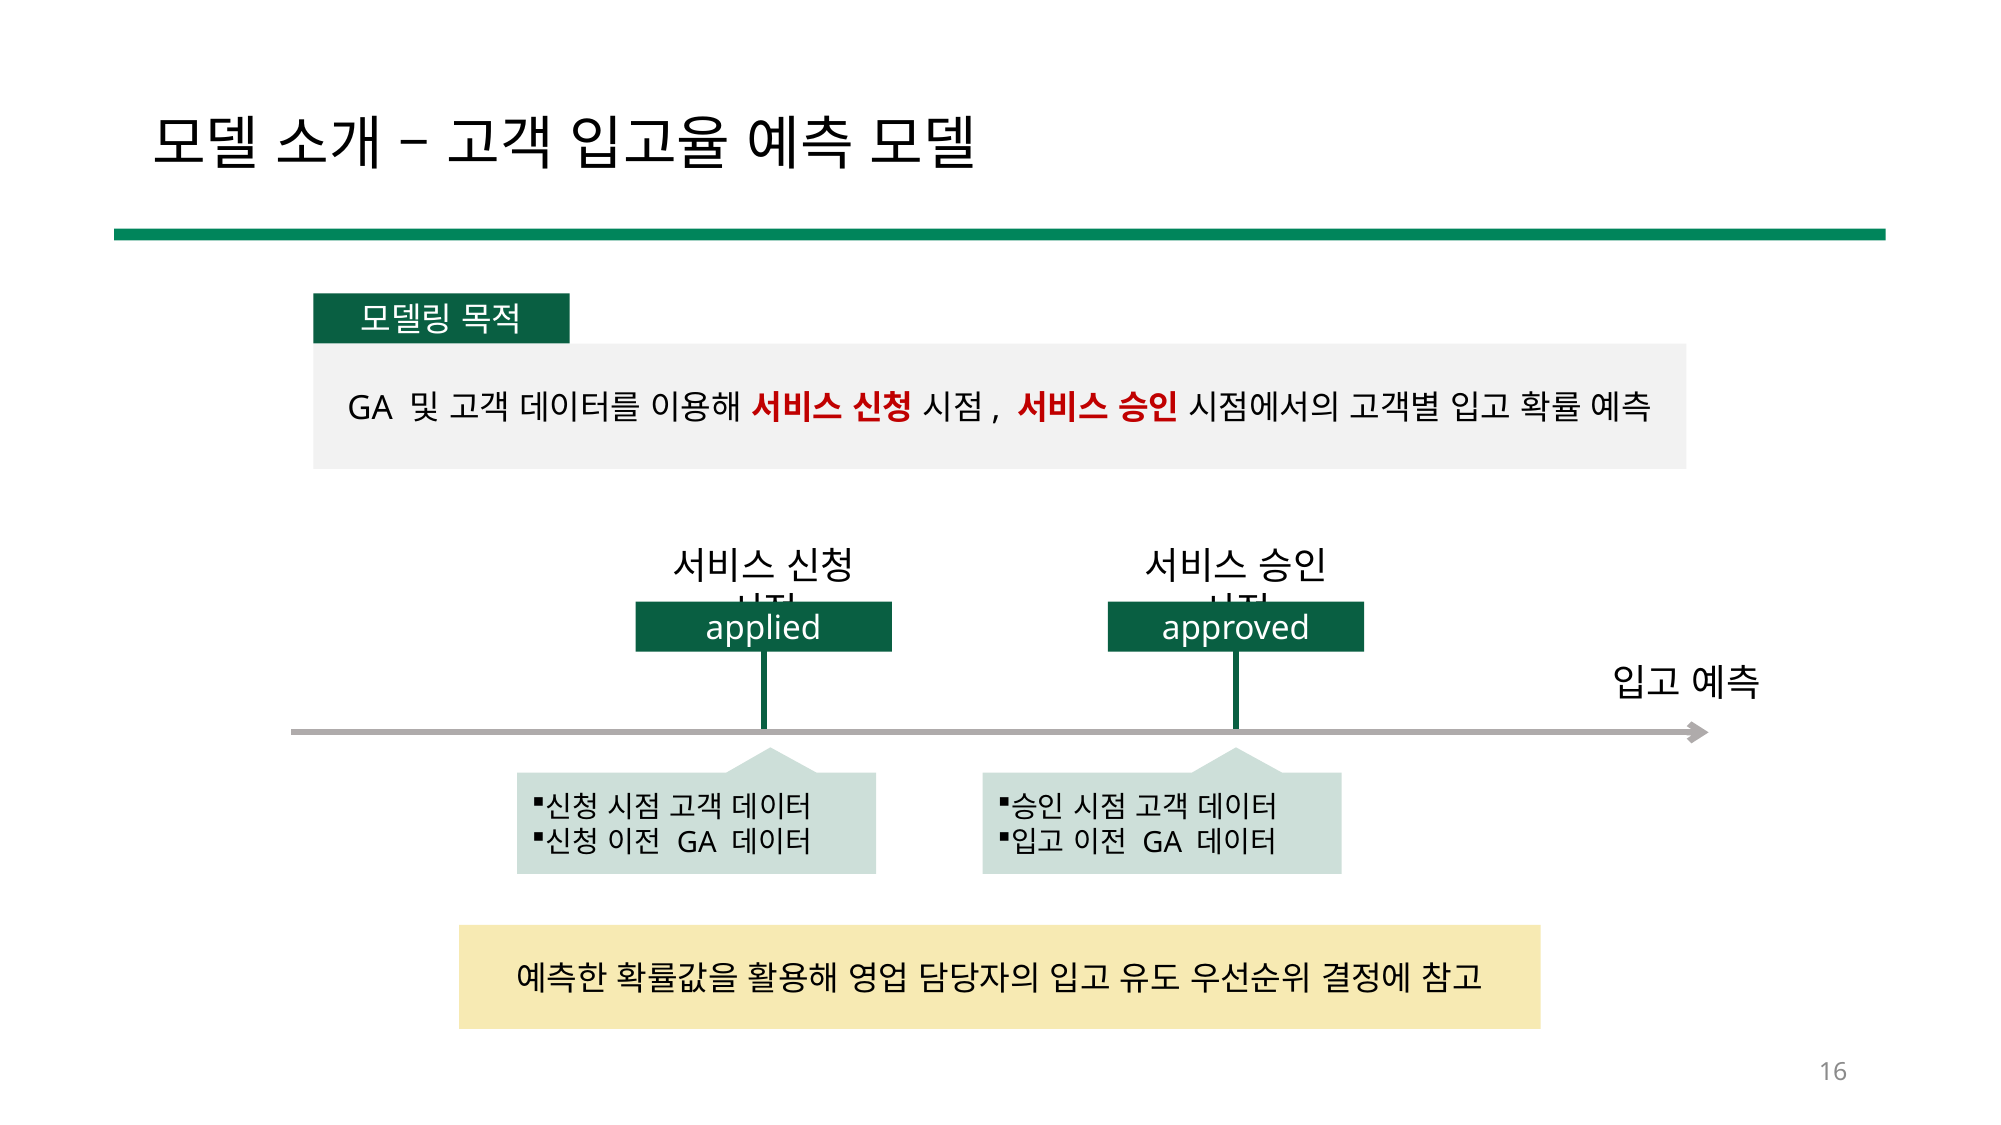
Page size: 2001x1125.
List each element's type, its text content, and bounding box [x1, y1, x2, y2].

text_box 모델링 목적 [313, 293, 570, 344]
text_box approved [1107, 601, 1365, 652]
text_box 서비스 승인 시점 [1091, 534, 1382, 640]
text_box 서비스 신청 시점 [618, 534, 909, 640]
text_box [114, 228, 1886, 241]
text_box 입고 예측 [1581, 651, 1792, 712]
slide_number 16 [1412, 1042, 1863, 1103]
text_box 예측한 확률값을 활용해 영업 담당자의 입고 유도 우선순위 결정에 참고 [459, 924, 1541, 1029]
text_box applied [635, 601, 892, 652]
text_box 신청 시점 고객 데이터 신청 이전 GA 데이터 [516, 746, 878, 875]
text_box GA 및 고객 데이터를 이용해 서비스 신청 시점, 서비스 승인 시점에서의 고객별 입고 확률 예측 [313, 343, 1687, 469]
text_box 승인 시점 고객 데이터 입고 이전 GA 데이터 [981, 746, 1343, 875]
title 모델 소개 – 고객 입고율 예측 모델 [137, 84, 1863, 208]
